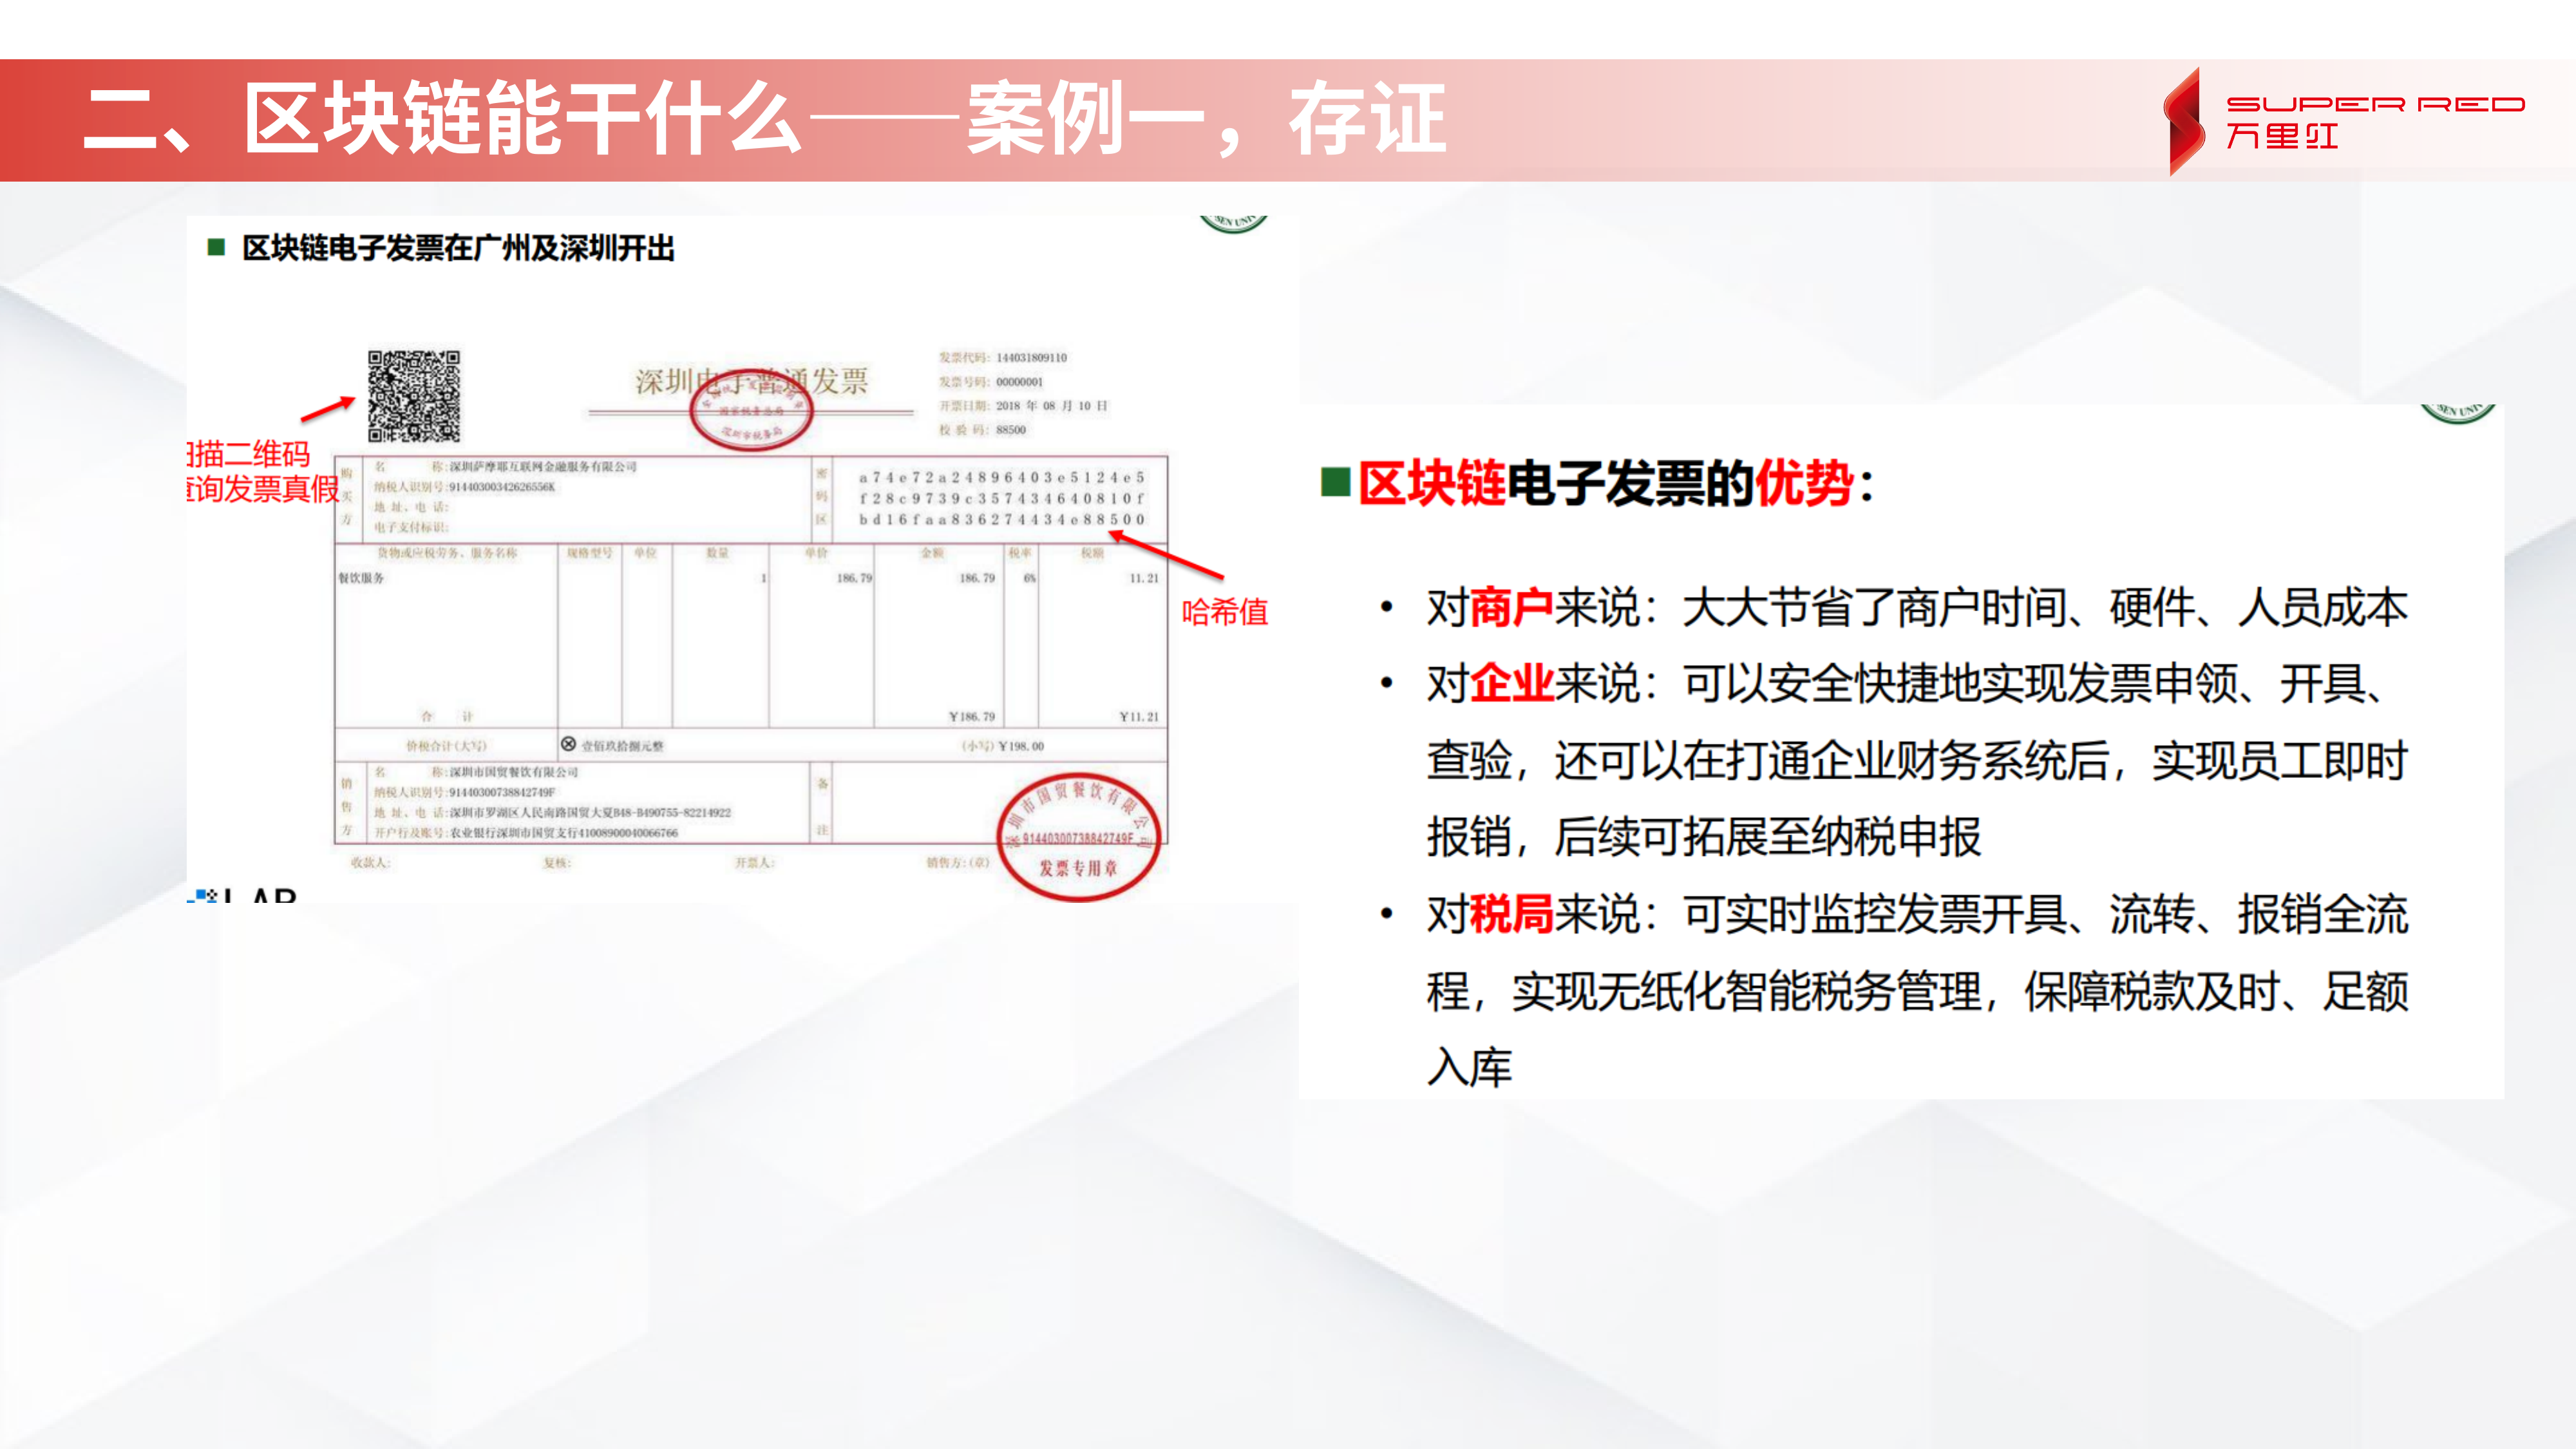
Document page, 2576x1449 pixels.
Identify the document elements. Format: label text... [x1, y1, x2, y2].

picture [2134, 51, 2525, 193]
picture [187, 216, 2505, 1099]
title 二、区块链能干什么——案例一，存证 [70, 64, 1971, 179]
